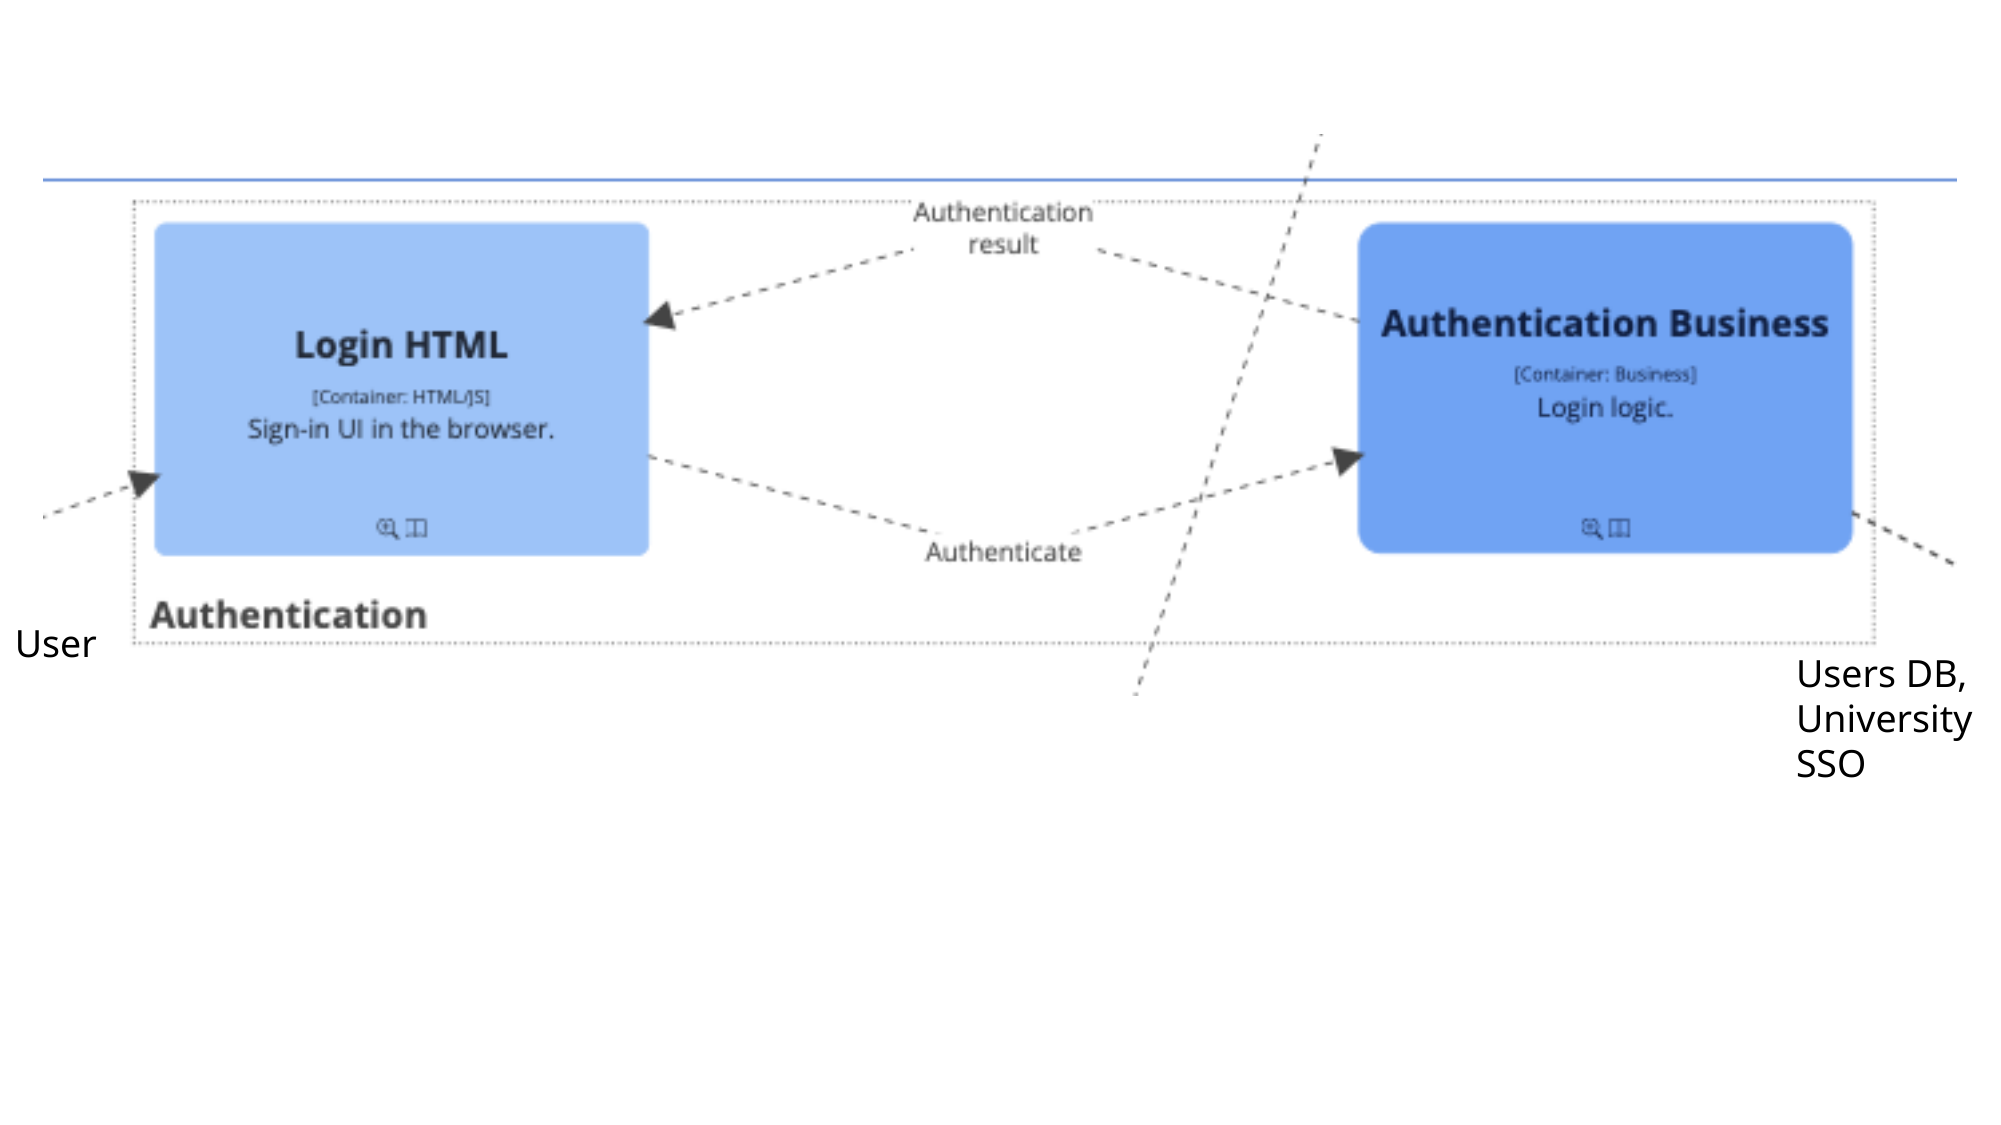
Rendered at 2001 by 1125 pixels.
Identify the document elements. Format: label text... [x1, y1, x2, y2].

text_box Users DB, University SSO [1781, 642, 2000, 838]
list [43, 134, 1957, 697]
text_box User [0, 612, 43, 673]
